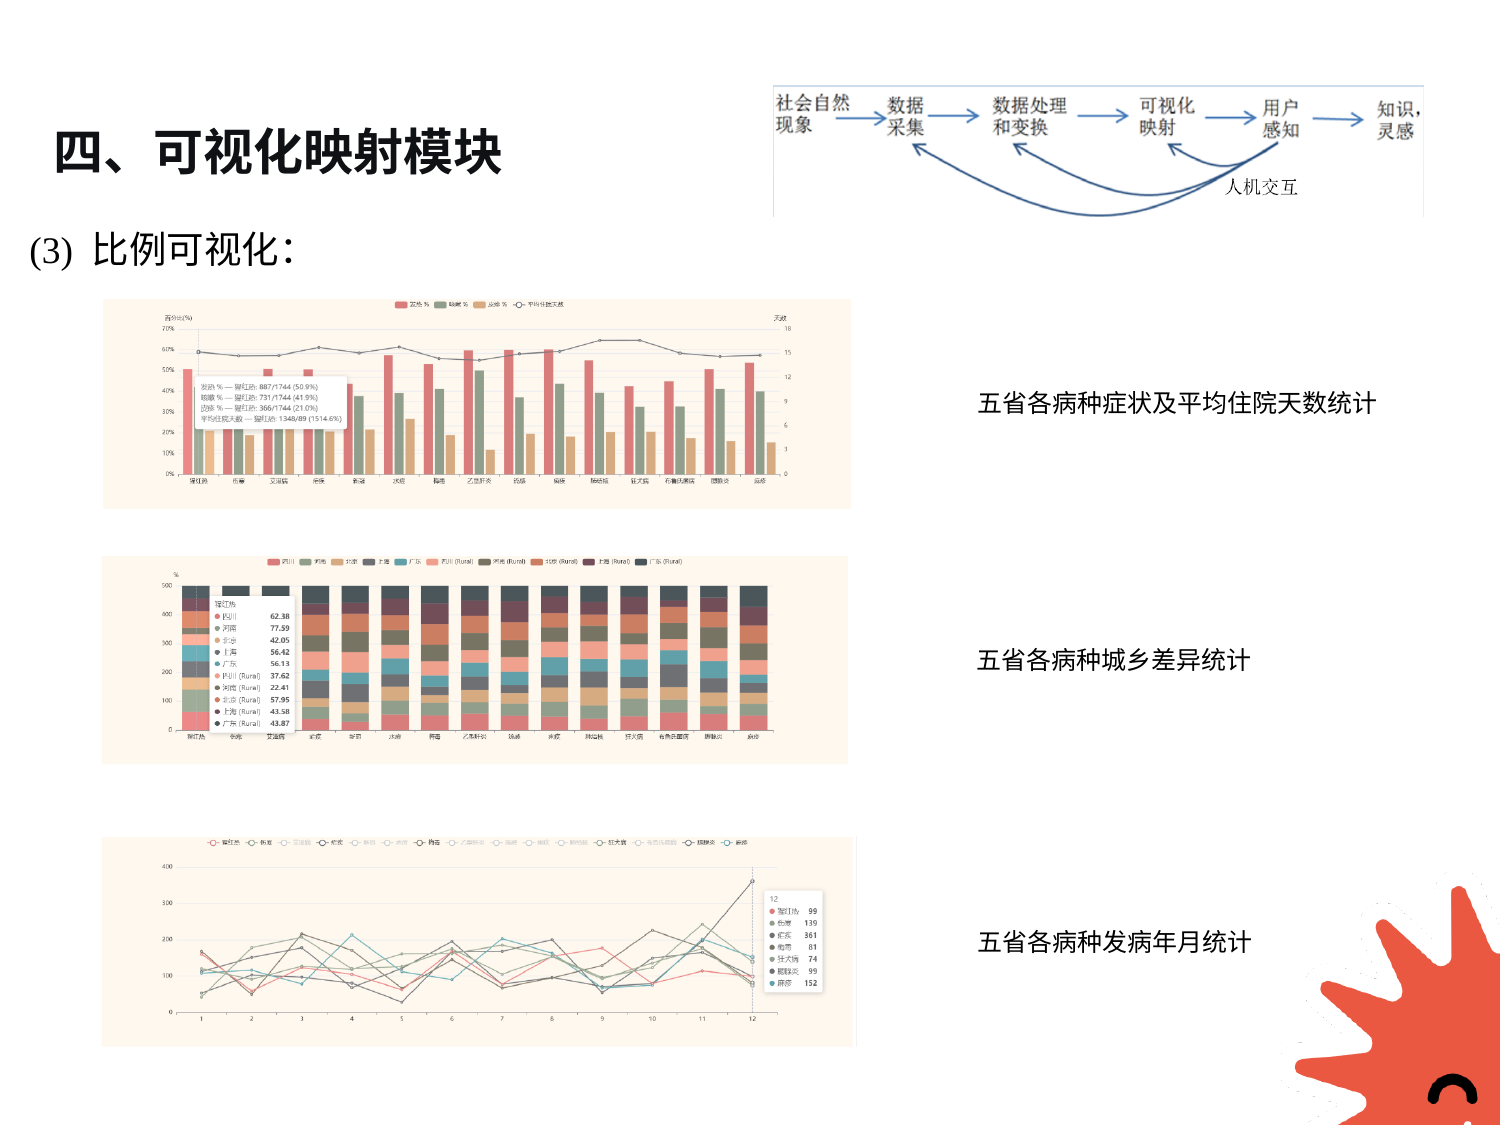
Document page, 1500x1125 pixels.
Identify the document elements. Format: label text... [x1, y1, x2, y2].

text_box 五省各病种发病年月统计 [962, 919, 1276, 964]
picture [100, 555, 851, 766]
text_box 五省各病种城乡差异统计 [851, 637, 1406, 683]
text_box 四、可视化映射模块 [38, 113, 773, 188]
text_box 五省各病种症状及平均住院天数统计 [962, 379, 1500, 425]
text_box (3) 比例可视化： [14, 219, 1486, 324]
text_box [1276, 869, 1500, 1125]
picture [100, 296, 851, 509]
picture [100, 836, 857, 1047]
picture [773, 85, 1424, 217]
